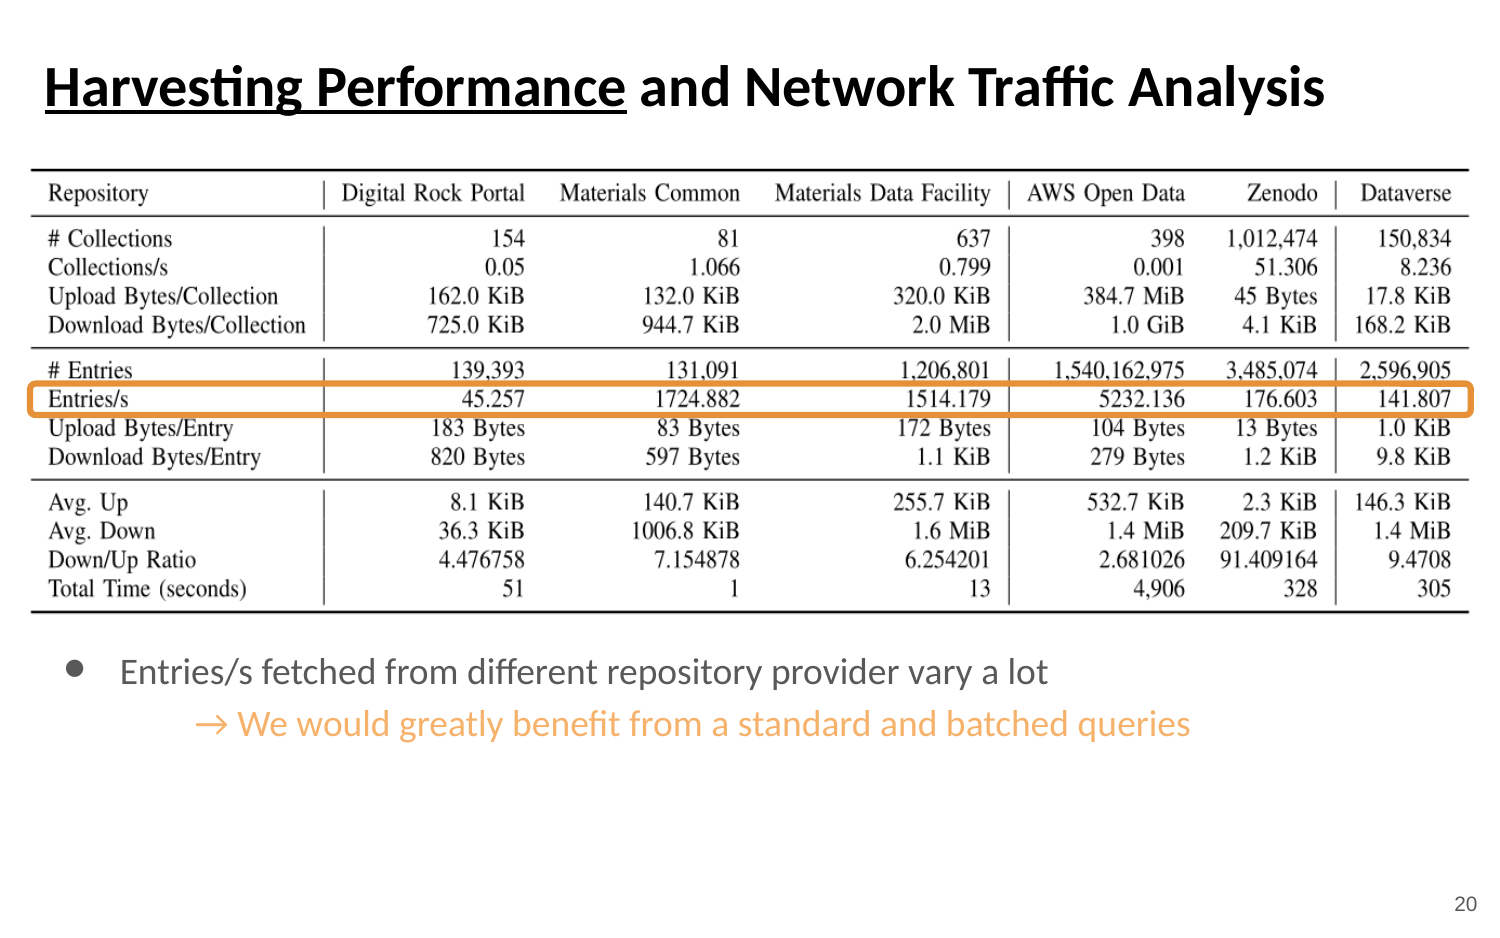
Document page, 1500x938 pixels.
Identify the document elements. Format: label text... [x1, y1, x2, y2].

title Harvesting Performance and Network Traffic Analysis [29, 33, 1471, 134]
list Entries/s fetched from different repository provider vary a lot → We would greatly benefit from a standard and batched queries [29, 639, 1471, 905]
picture [0, 138, 1500, 631]
slide_number ‹#› [1402, 867, 1493, 938]
